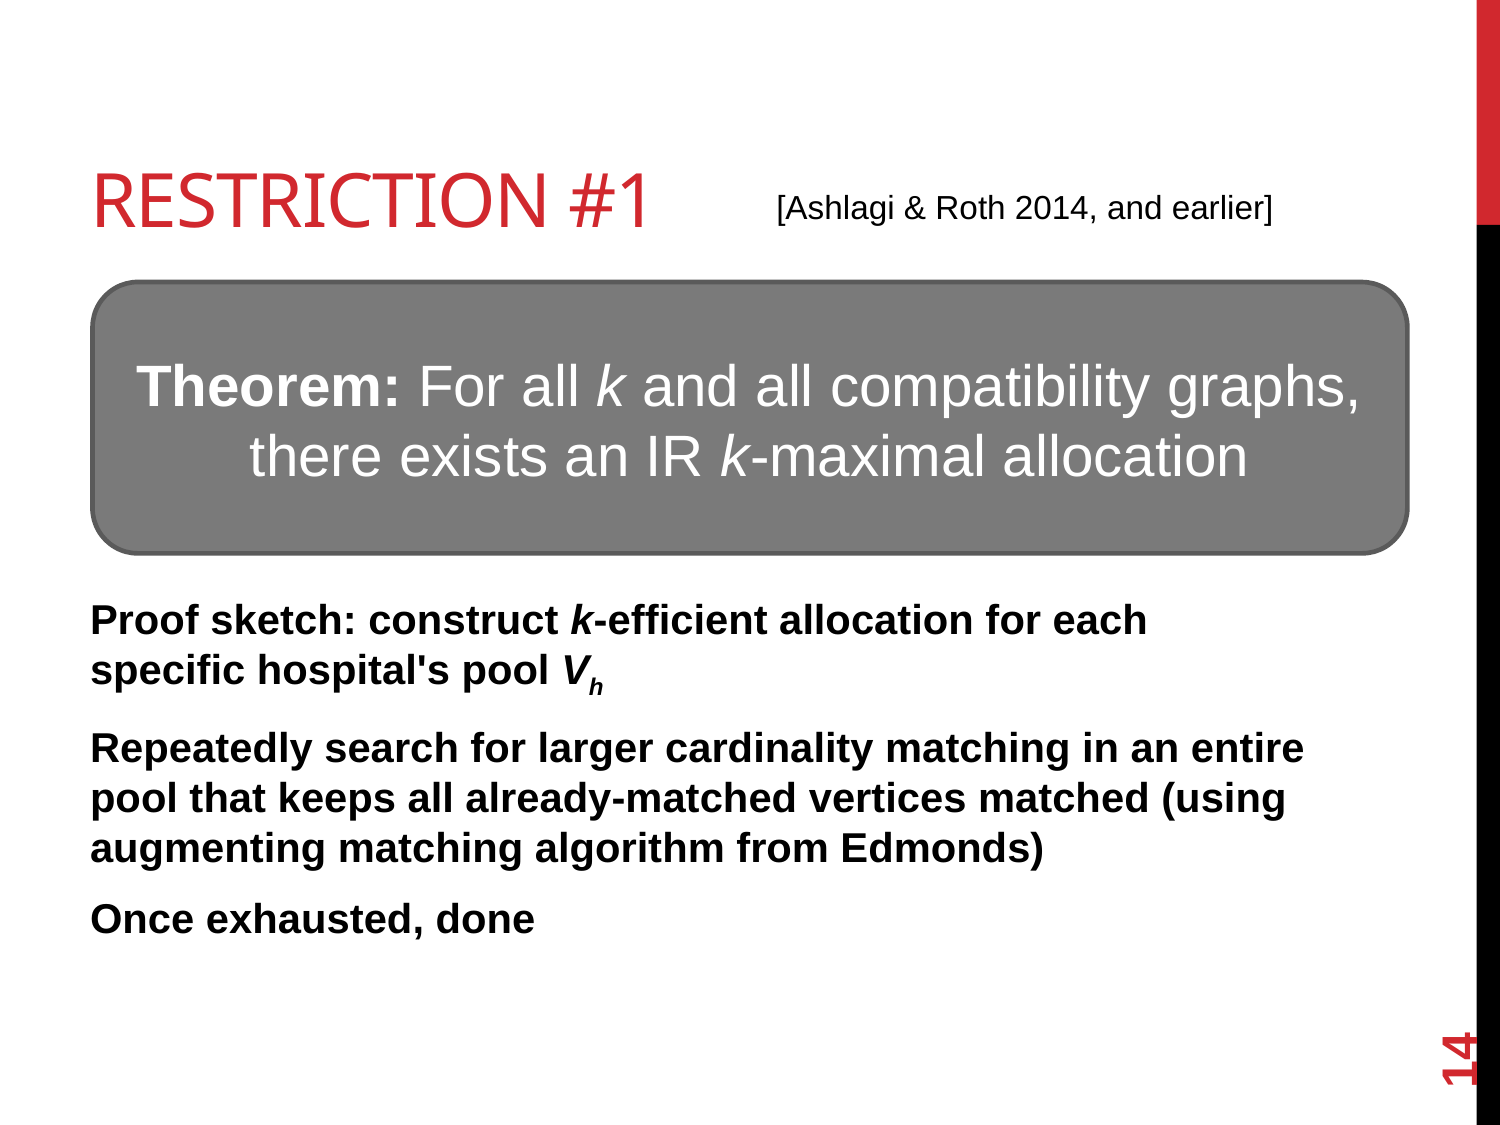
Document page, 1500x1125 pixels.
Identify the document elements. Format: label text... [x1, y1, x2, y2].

text_box Theorem: For all k and all compatibility graphs, there exists an IR k-maximal allocation [90, 279, 1410, 556]
list Proof sketch: construct k-efficient allocation for each specific hospital's pool Vh Repeatedly search for larger cardinality matching in an entire pool that keeps all already-matched vertices matched (using augmenting matching algorithm from Edmonds) Once exhausted, done [75, 585, 1325, 1005]
text_box [Ashlagi & Roth 2014, and earlier] [761, 179, 1335, 235]
slide_number 14 [1427, 887, 1488, 1104]
title Restriction #1 [75, 25, 1025, 250]
